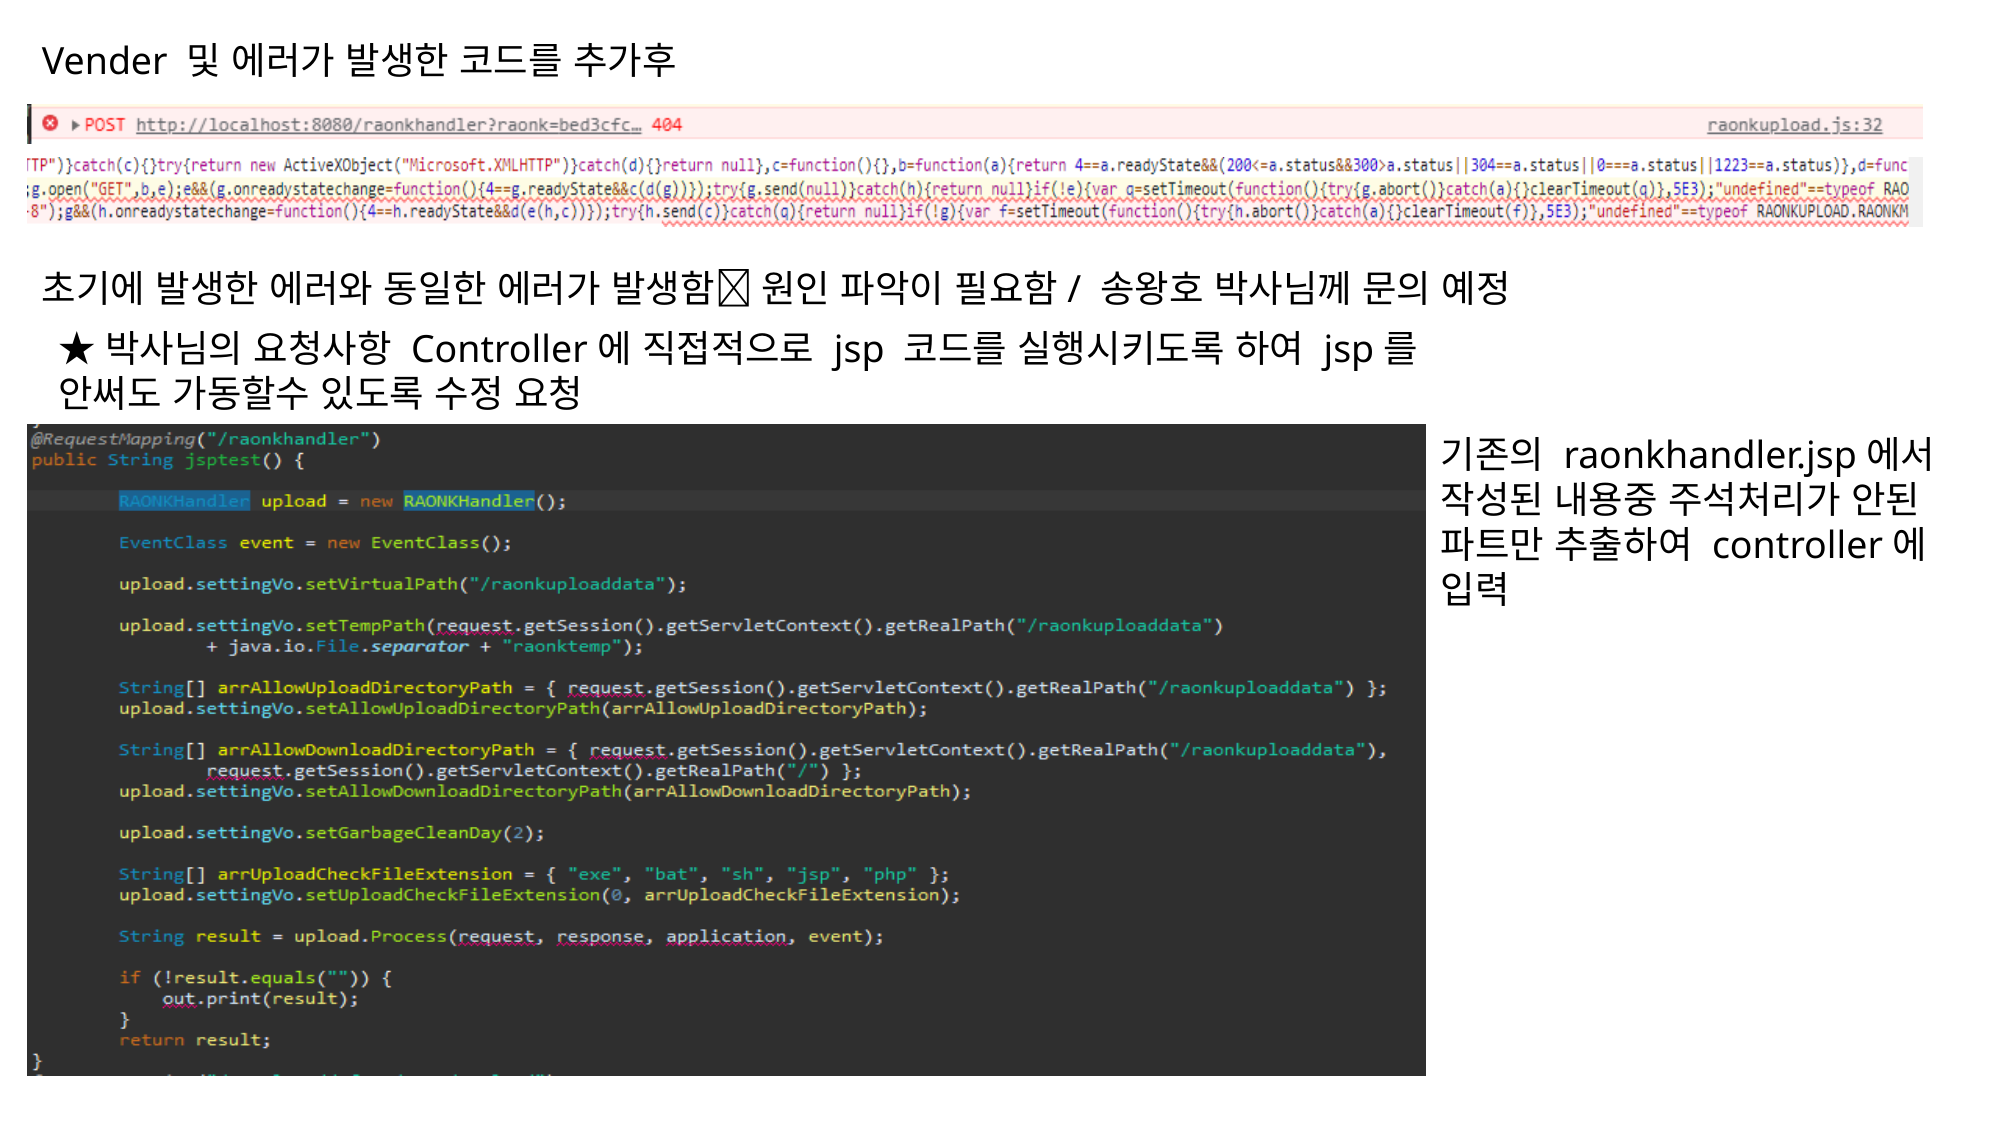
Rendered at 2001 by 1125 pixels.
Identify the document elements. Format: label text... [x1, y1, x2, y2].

picture [27, 104, 1923, 144]
picture [27, 157, 1923, 227]
picture [27, 424, 1426, 1076]
text_box Vender 및 에러가 발생한 코드를 추가후 [27, 29, 1816, 90]
text_box 기존의 raonkhandler.jsp에서 작성된 내용중 주석처리가 안된 파트만 추출하여 controller에 입력 [1426, 424, 1990, 619]
text_box ★박사님의 요청사항 Controller에 직접적으로 jsp 코드를 실행시키도록 하여 jsp를 안써도 가동할수 있도록 수정 요청 [43, 318, 1499, 423]
text_box 초기에 발생한 에러와 동일한 에러가 발생함 원인 파악이 필요함/ 송왕호 박사님께 문의 예정 [27, 257, 1923, 318]
